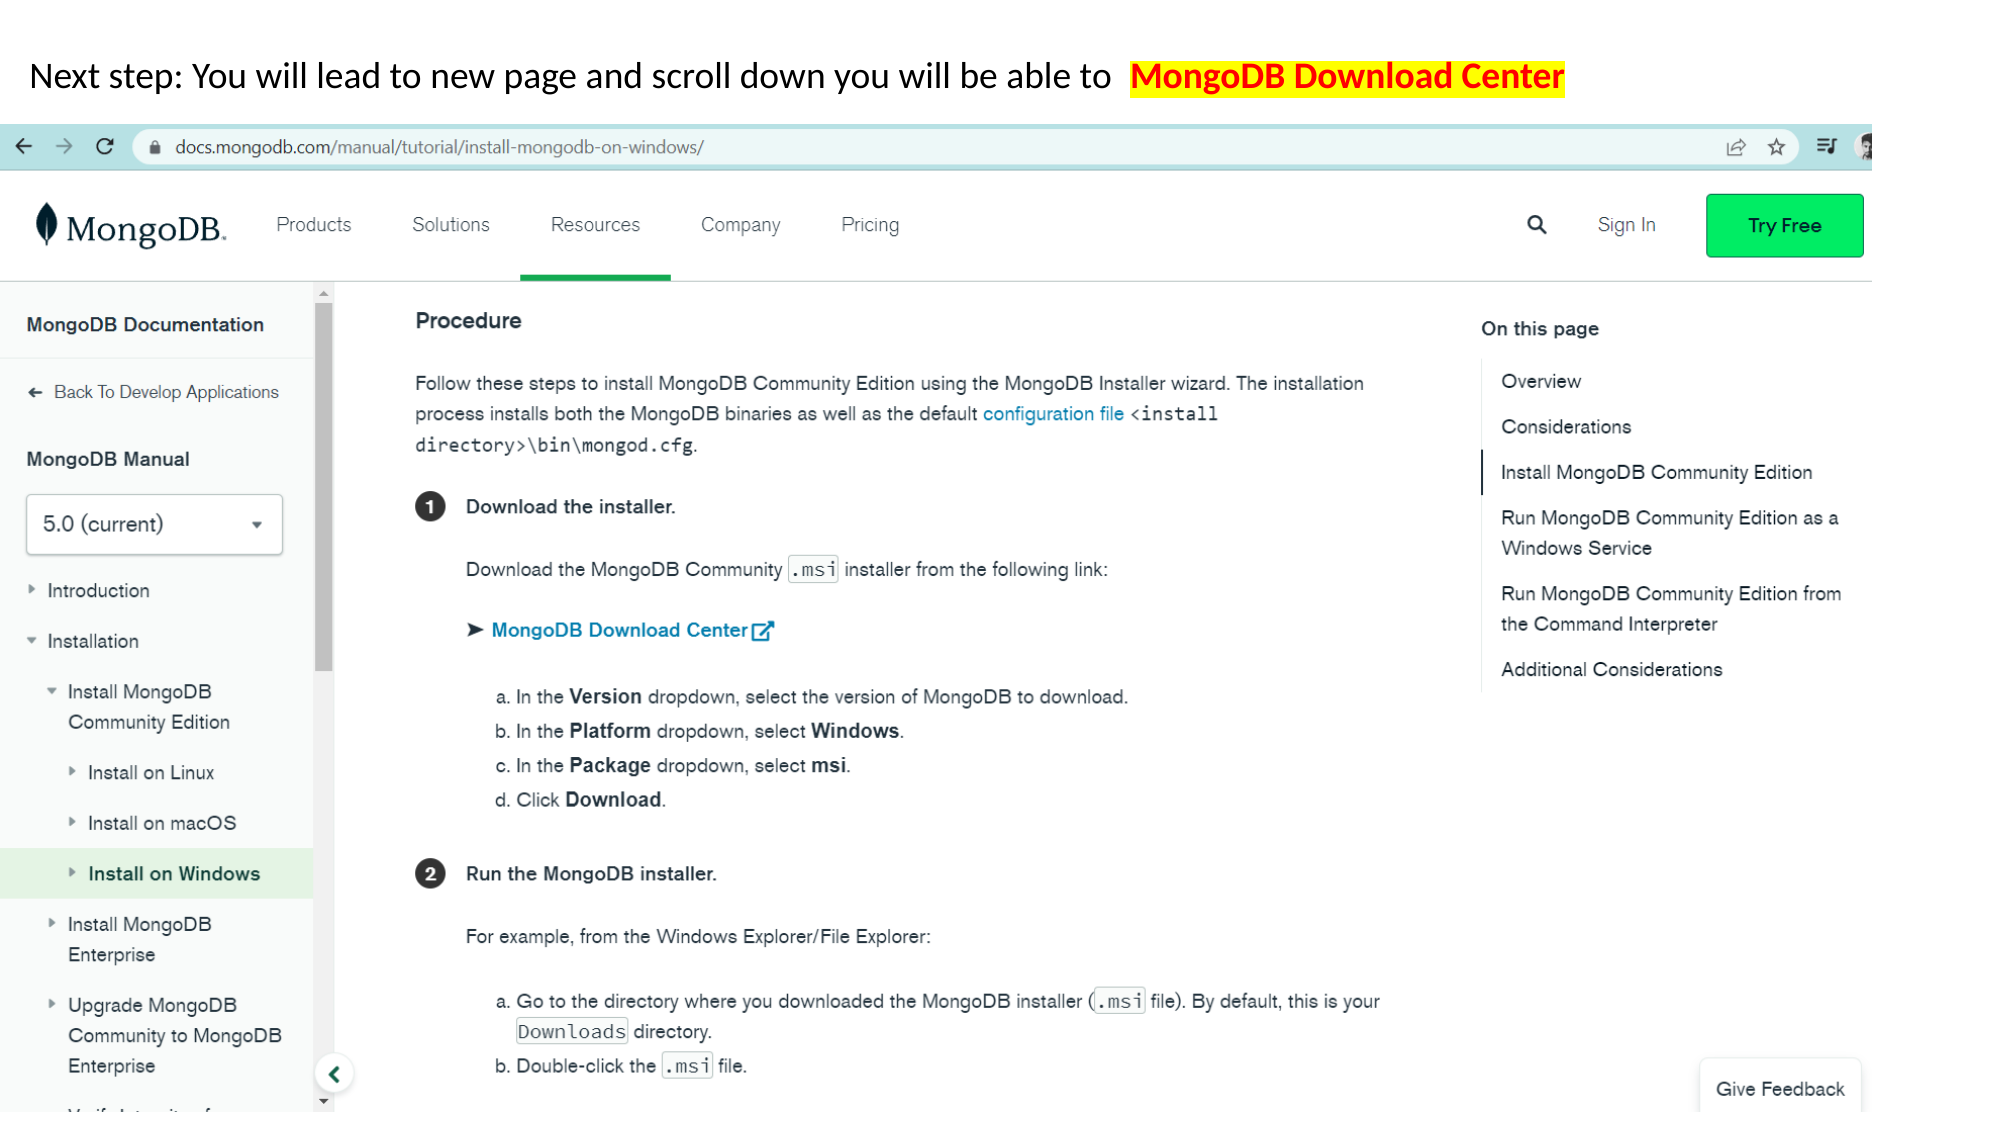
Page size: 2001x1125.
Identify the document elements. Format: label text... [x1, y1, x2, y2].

text_box Next step: You will lead to new page and scroll down you will be able to MongoDB Download Center [14, 44, 1755, 104]
picture [0, 124, 1872, 1112]
